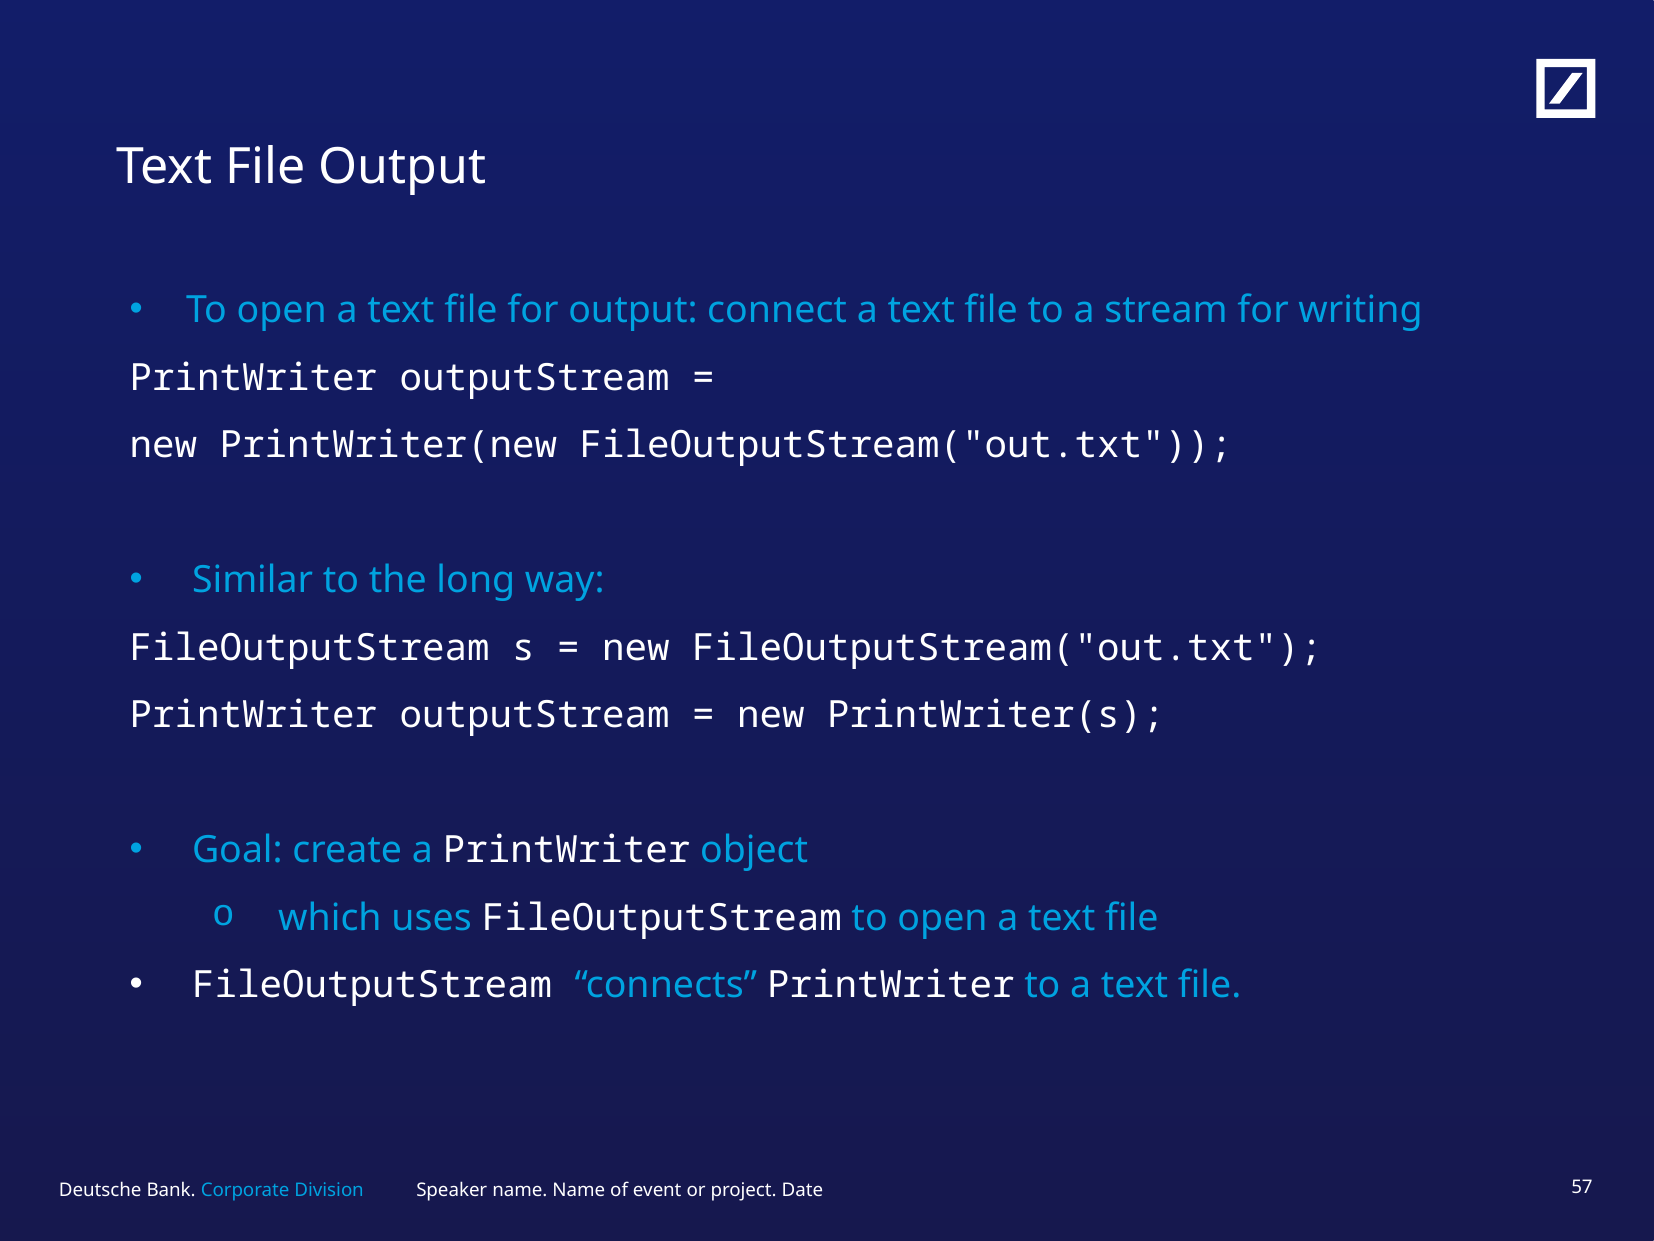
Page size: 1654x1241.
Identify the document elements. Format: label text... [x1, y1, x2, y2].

title Text File Output [116, 140, 1538, 233]
slide_number 56 [1535, 1181, 1593, 1212]
text_box To open a text file for output: connect a text file to a stream for writing PrintWriter outputStream = new PrintWriter(new FileOutputStream("out.txt")); Similar to the long way: FileOutputStream s = new FileOutputStream("out.txt"); PrintWriter outputStream = new PrintWriter(s); Goal: create a PrintWriter object which uses FileOutputStream to open a text file FileOutputStream “connects” PrintWriter to a text file. [114, 255, 1536, 931]
footer Speaker name. Name of event or project. Date [416, 1181, 1227, 1212]
